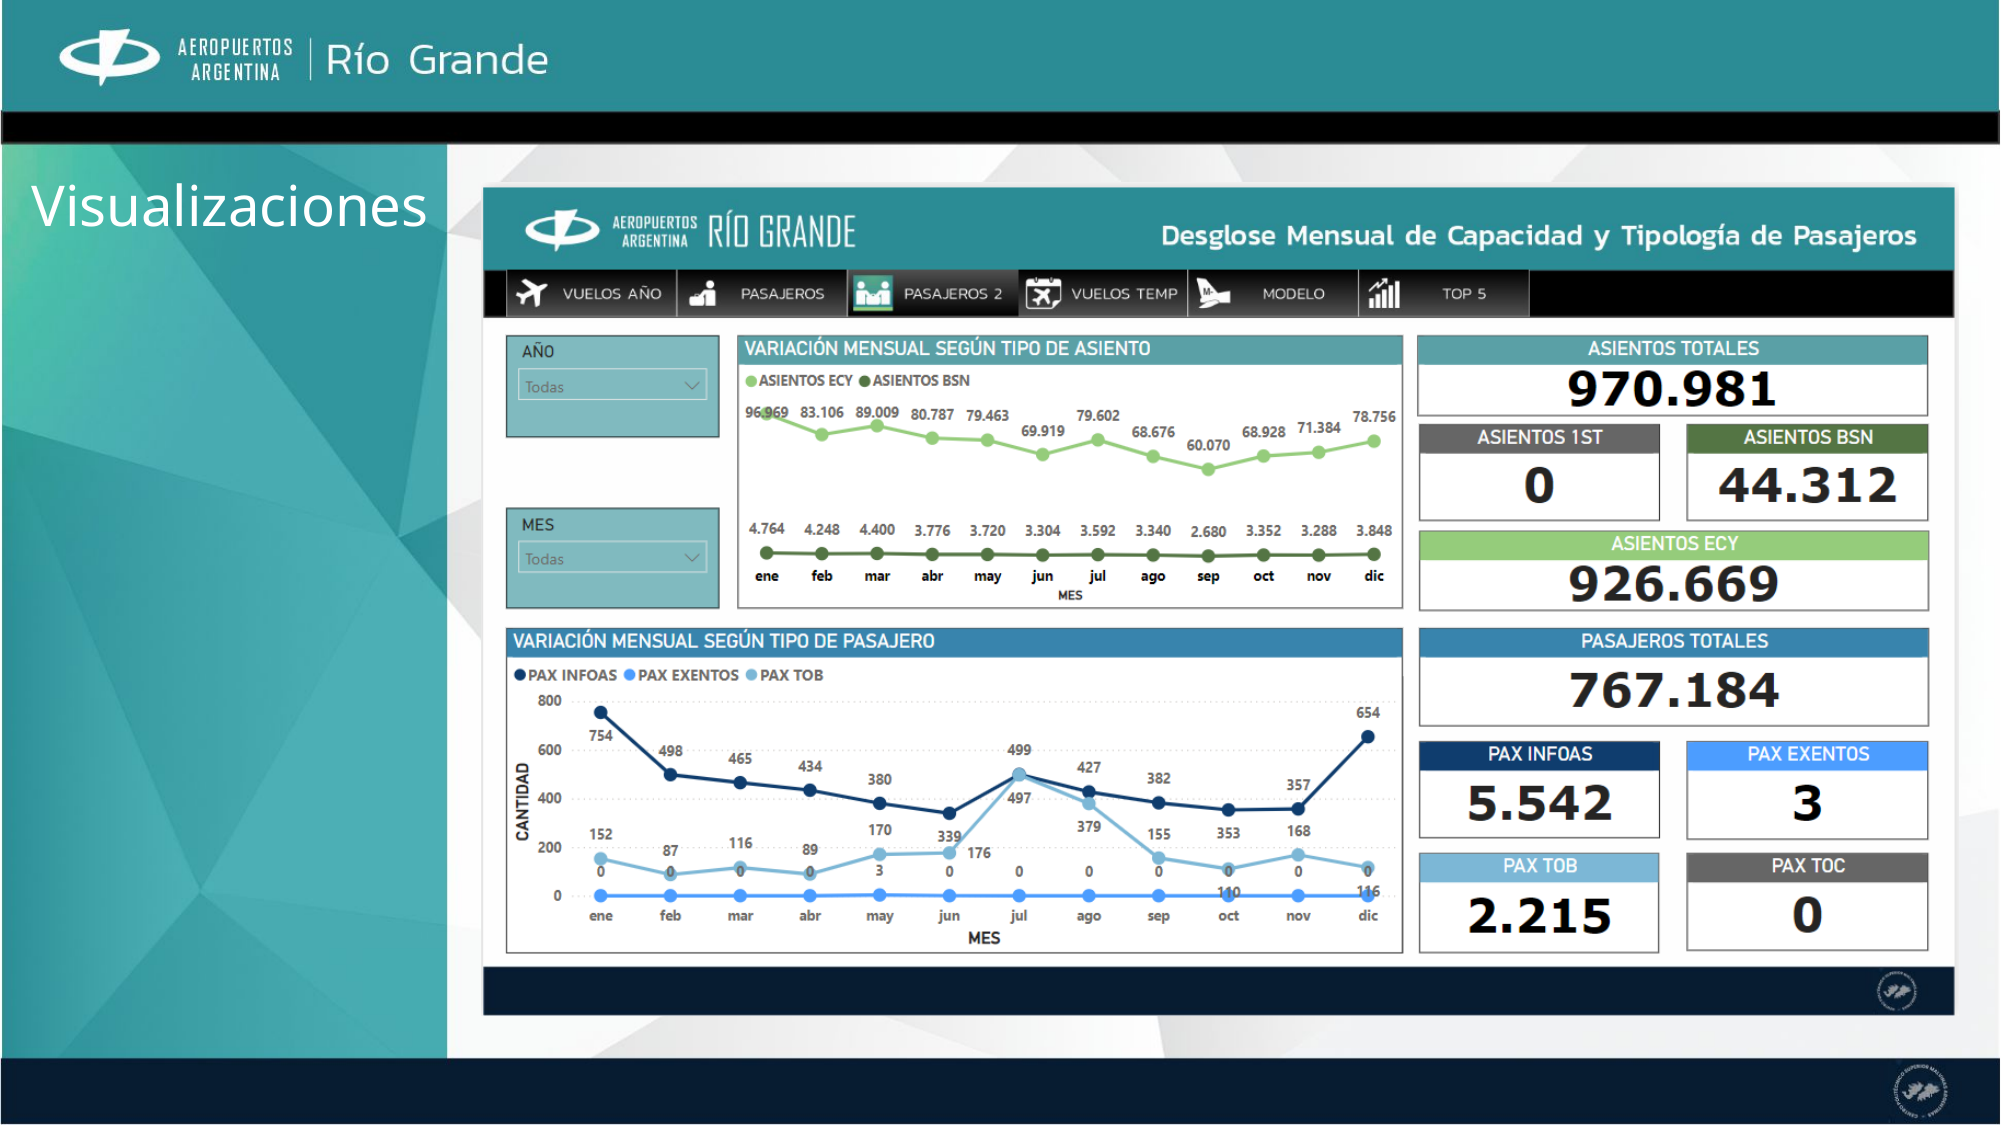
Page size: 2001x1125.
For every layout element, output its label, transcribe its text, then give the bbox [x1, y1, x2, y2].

picture [0, 0, 2001, 1125]
text_box Visualizaciones [0, 162, 444, 245]
